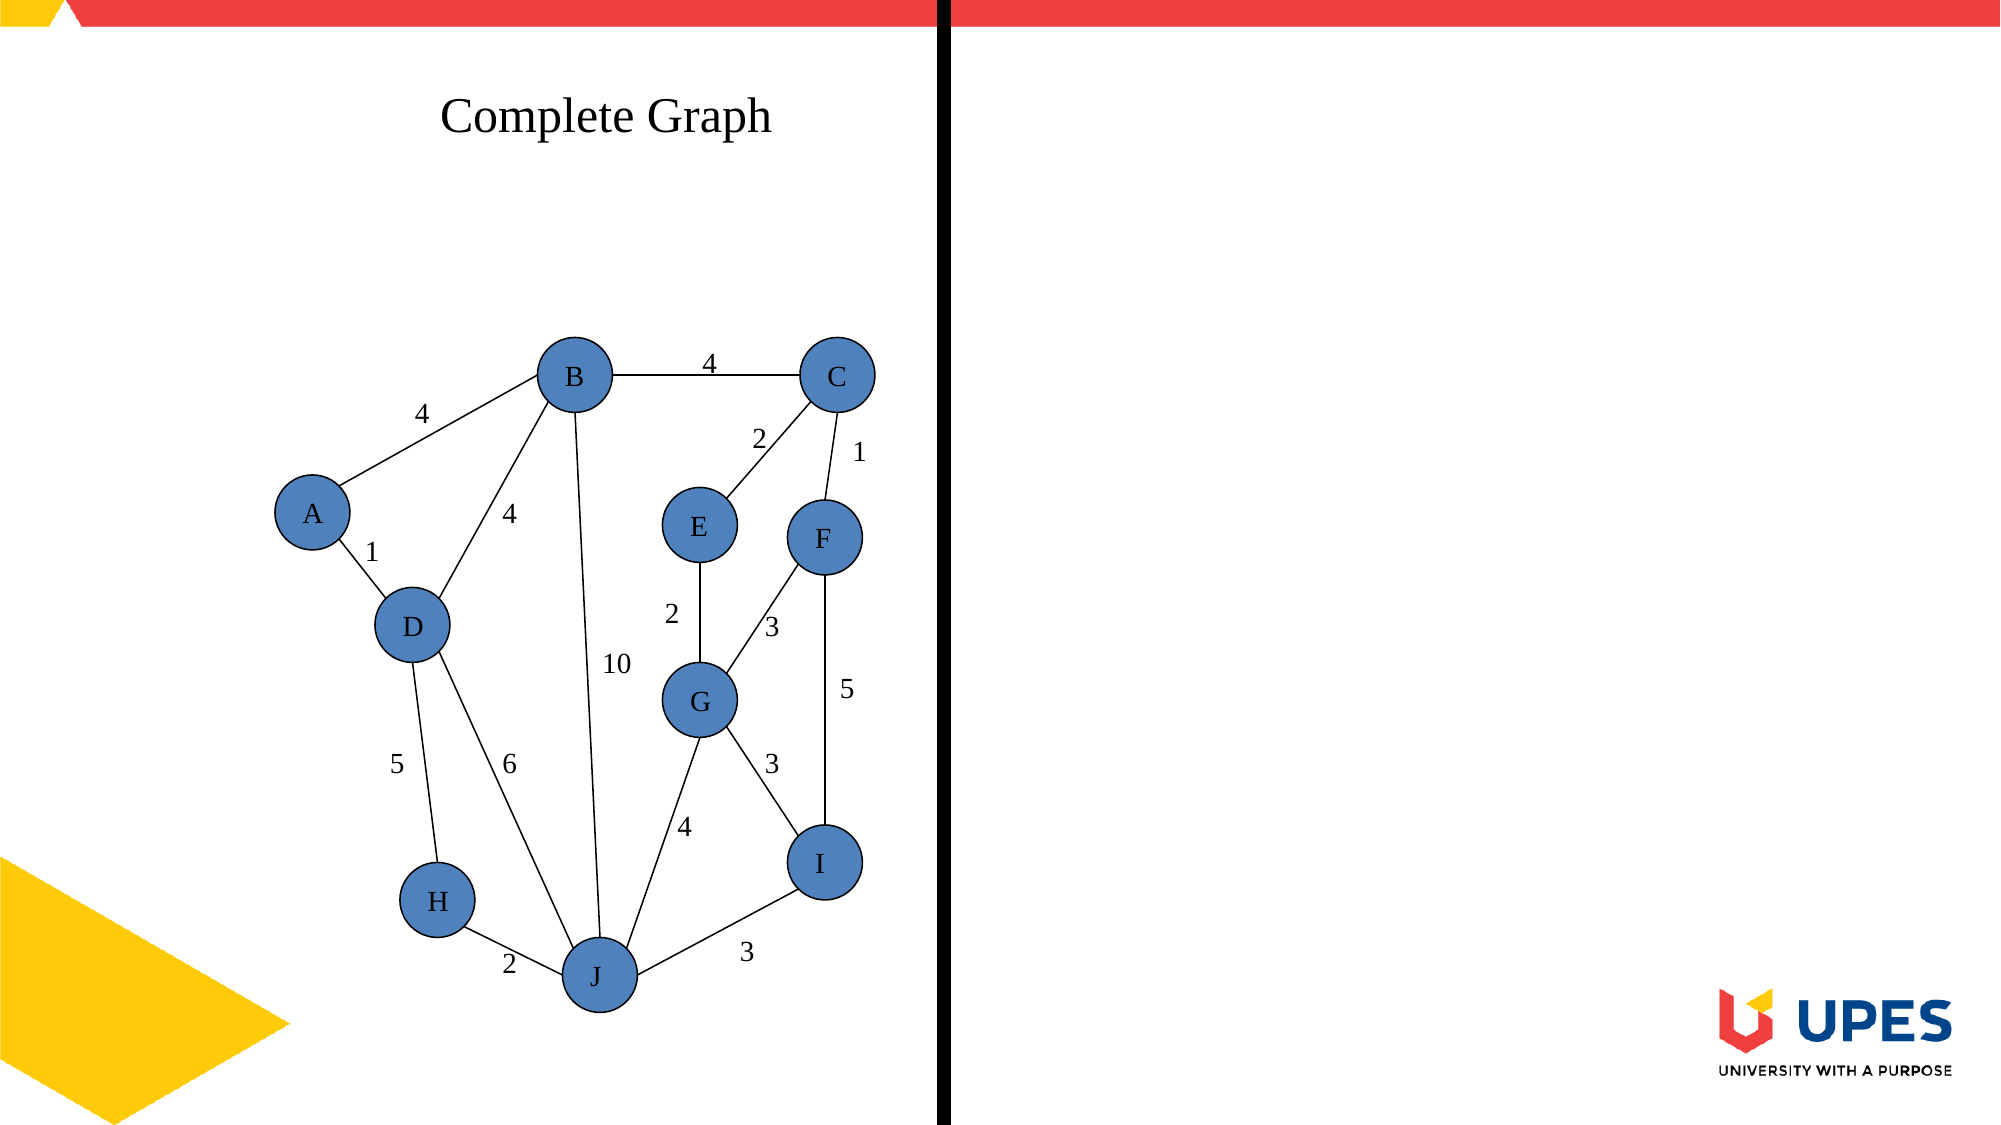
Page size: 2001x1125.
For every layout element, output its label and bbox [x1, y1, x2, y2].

text_box [274, 337, 883, 1013]
text_box [387, 74, 825, 150]
text_box [937, 0, 950, 1125]
picture [0, 0, 937, 1125]
picture [950, 0, 2001, 1125]
